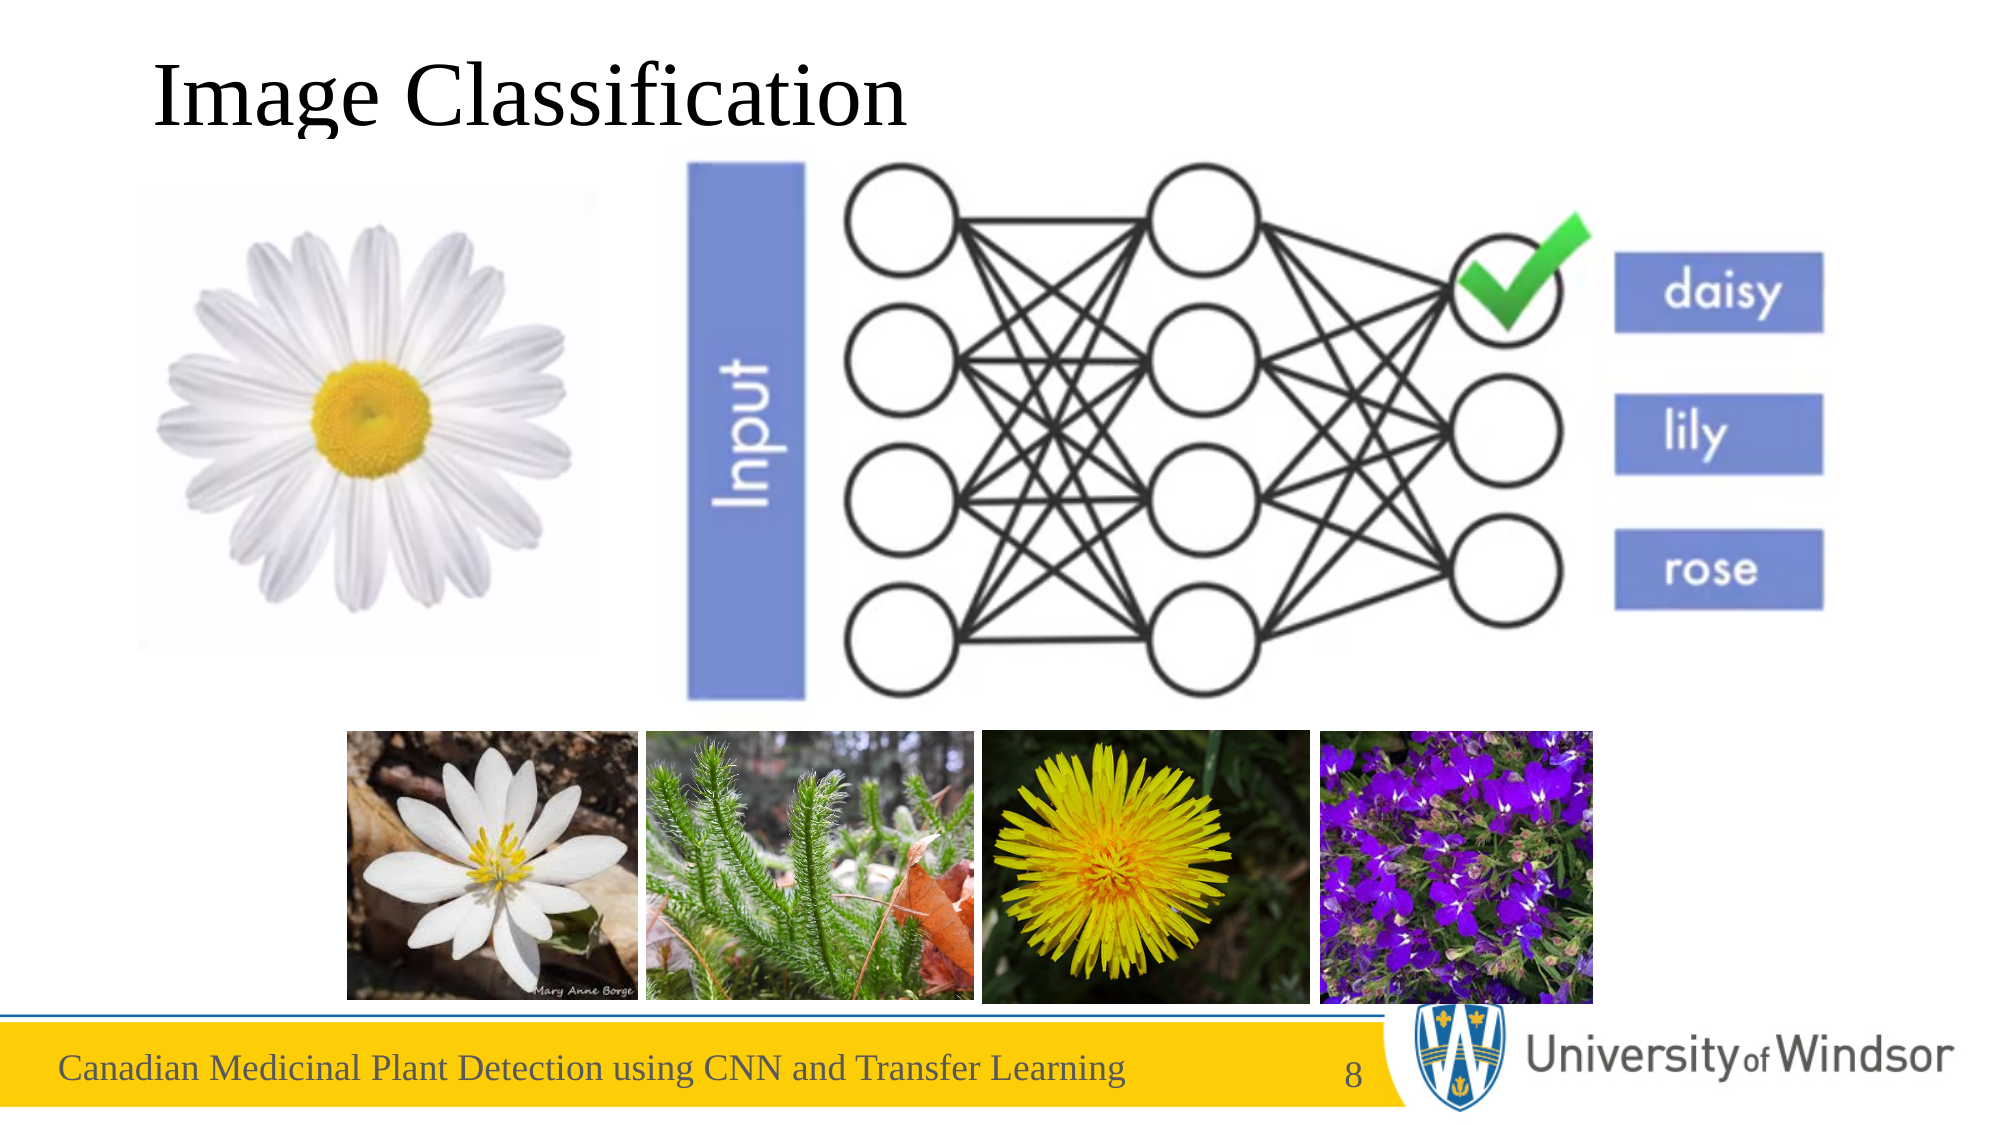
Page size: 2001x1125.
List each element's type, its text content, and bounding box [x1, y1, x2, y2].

slide_number 8 [1262, 1042, 1378, 1103]
picture [0, 139, 2000, 1125]
title Image Classification [137, 0, 1863, 205]
